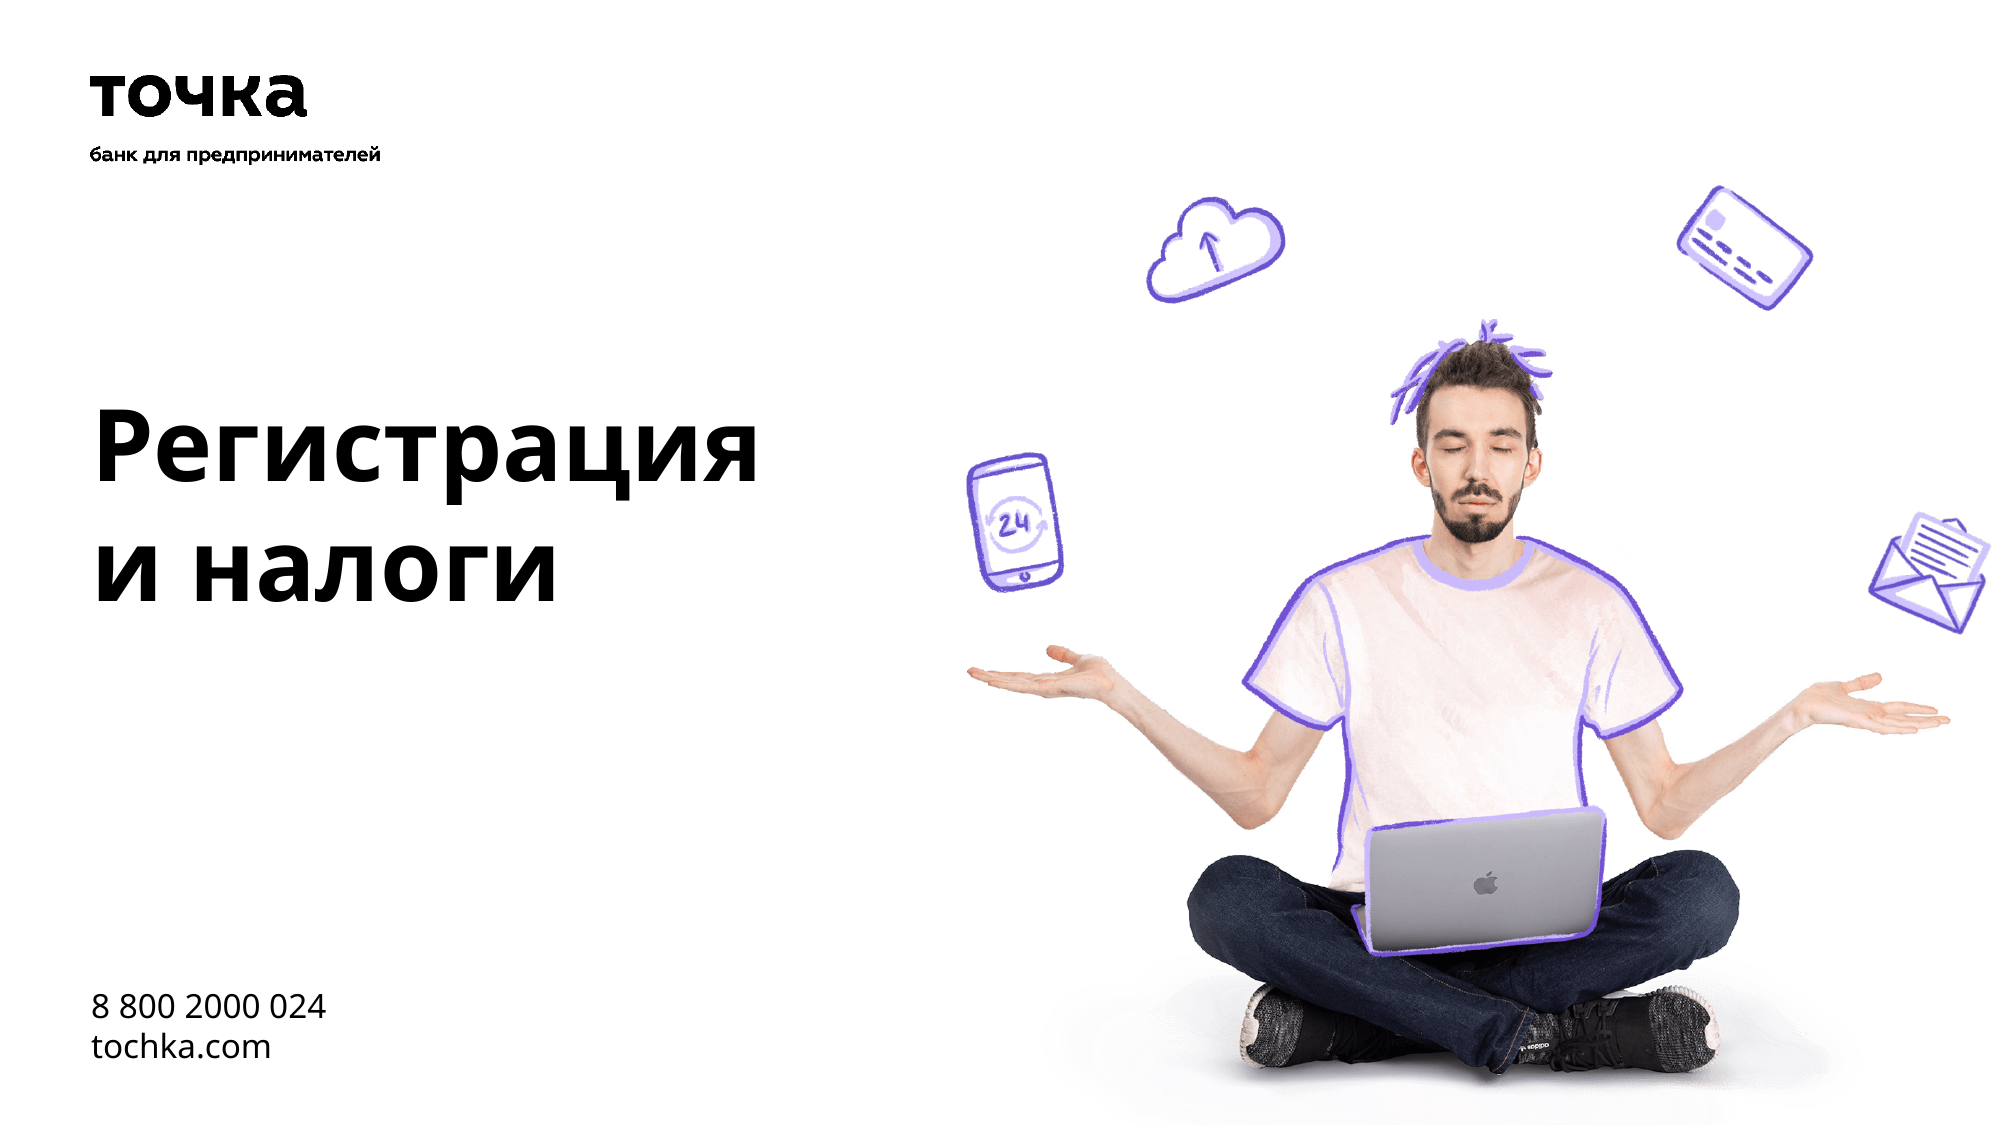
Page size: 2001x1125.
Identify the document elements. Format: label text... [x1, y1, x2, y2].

text_box 8 800 2000 024 tochka.com [83, 977, 658, 1073]
picture [916, 130, 2000, 1125]
text_box Регистрация и налоги [83, 373, 848, 629]
picture [77, 1, 393, 238]
